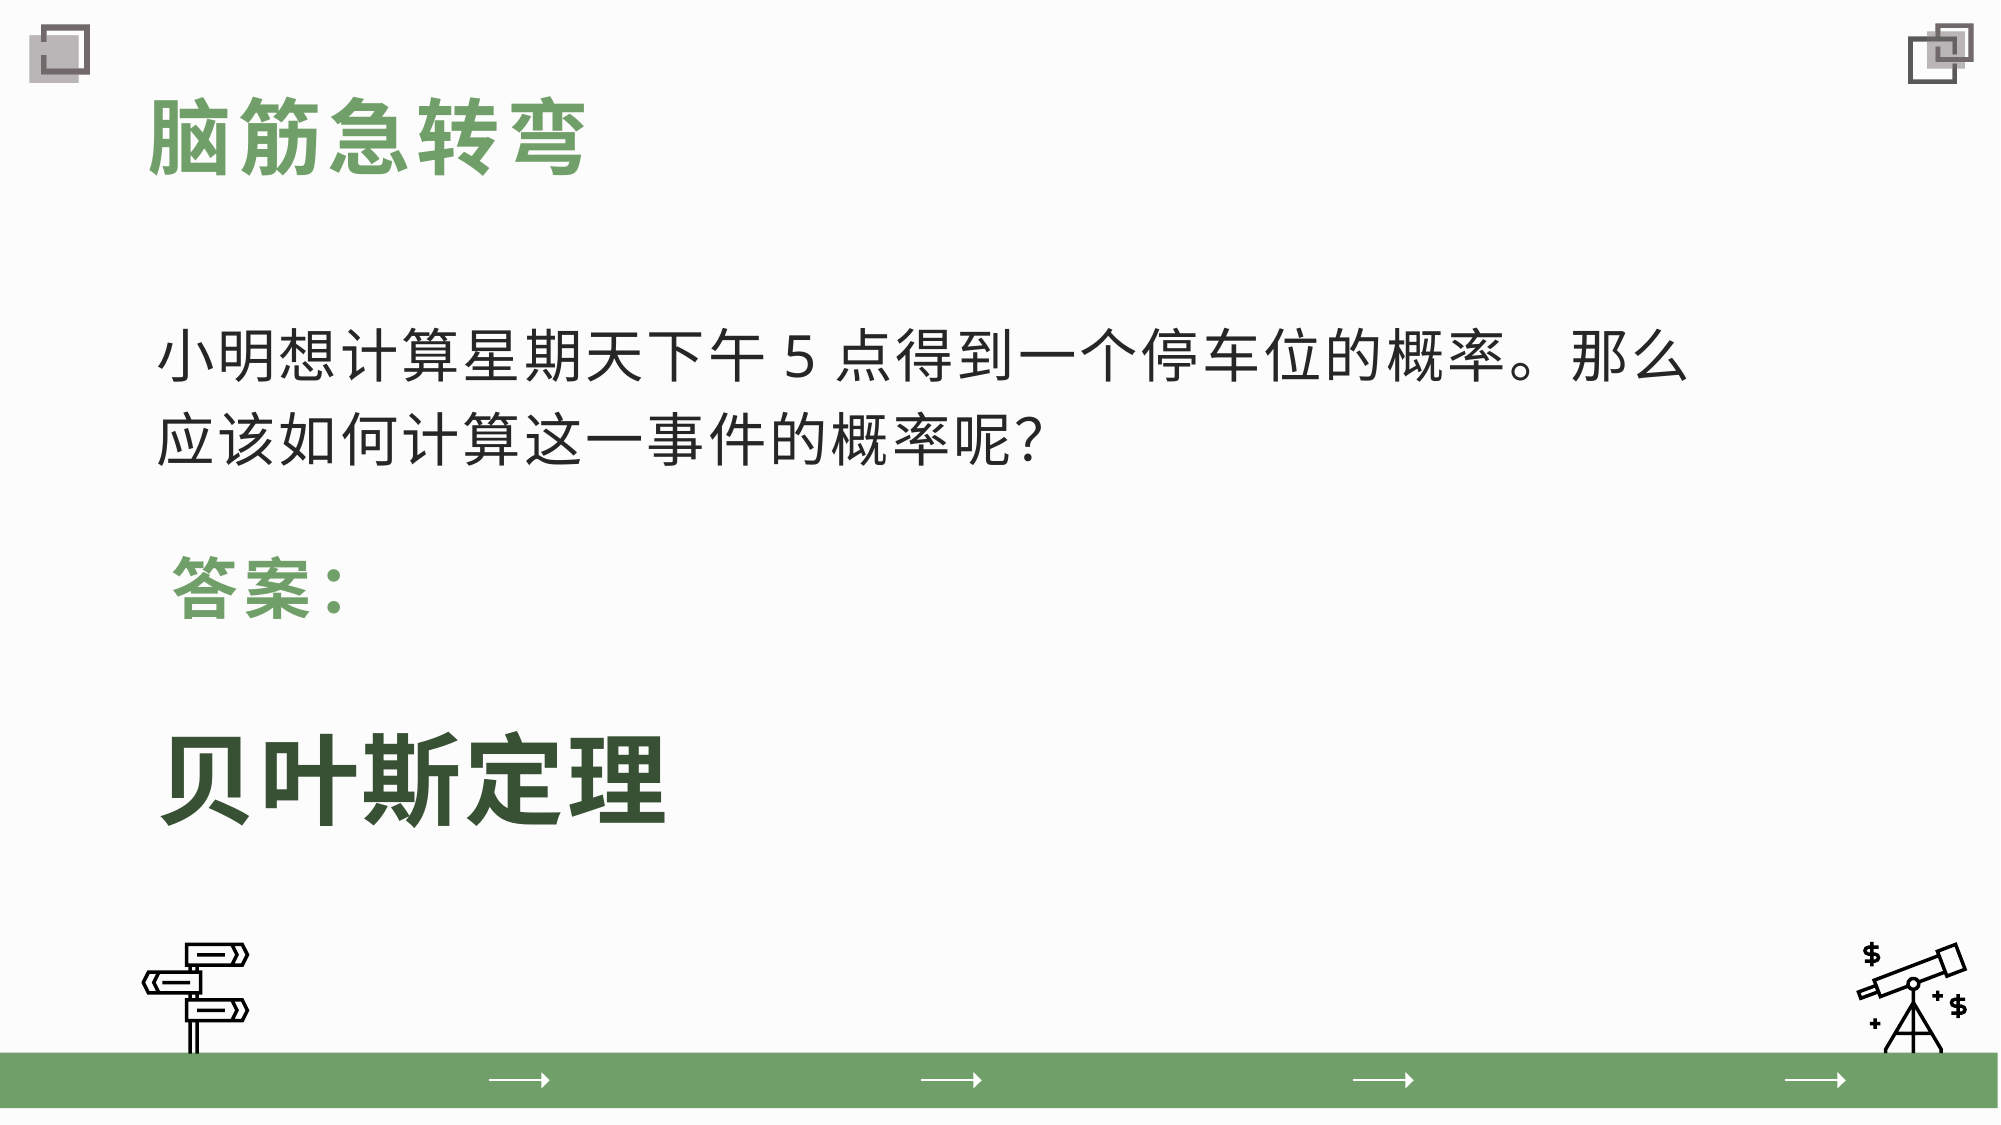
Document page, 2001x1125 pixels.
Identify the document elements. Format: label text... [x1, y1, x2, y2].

text_box [1836, 1069, 1848, 1091]
text_box [540, 1069, 552, 1091]
picture [1881, 0, 2000, 108]
text_box [972, 1069, 984, 1091]
text_box [951, 1052, 1382, 1109]
text_box [1815, 1052, 1999, 1109]
text_box [1863, 941, 1881, 967]
text_box 小明想计算星期天下午5点得到一个停车位的概率。那么应该如何计算这一事件的概率呢？ [141, 305, 1751, 587]
text_box [519, 1052, 950, 1109]
text_box [1383, 1052, 1814, 1109]
text_box 脑筋急转弯 [133, 57, 859, 136]
text_box [141, 942, 250, 1054]
text_box 贝叶斯定理 [141, 693, 922, 880]
text_box [0, 1052, 518, 1109]
text_box 答案： [157, 523, 542, 602]
picture [0, 0, 119, 108]
text_box [1404, 1069, 1416, 1091]
text_box [1856, 942, 1968, 1054]
